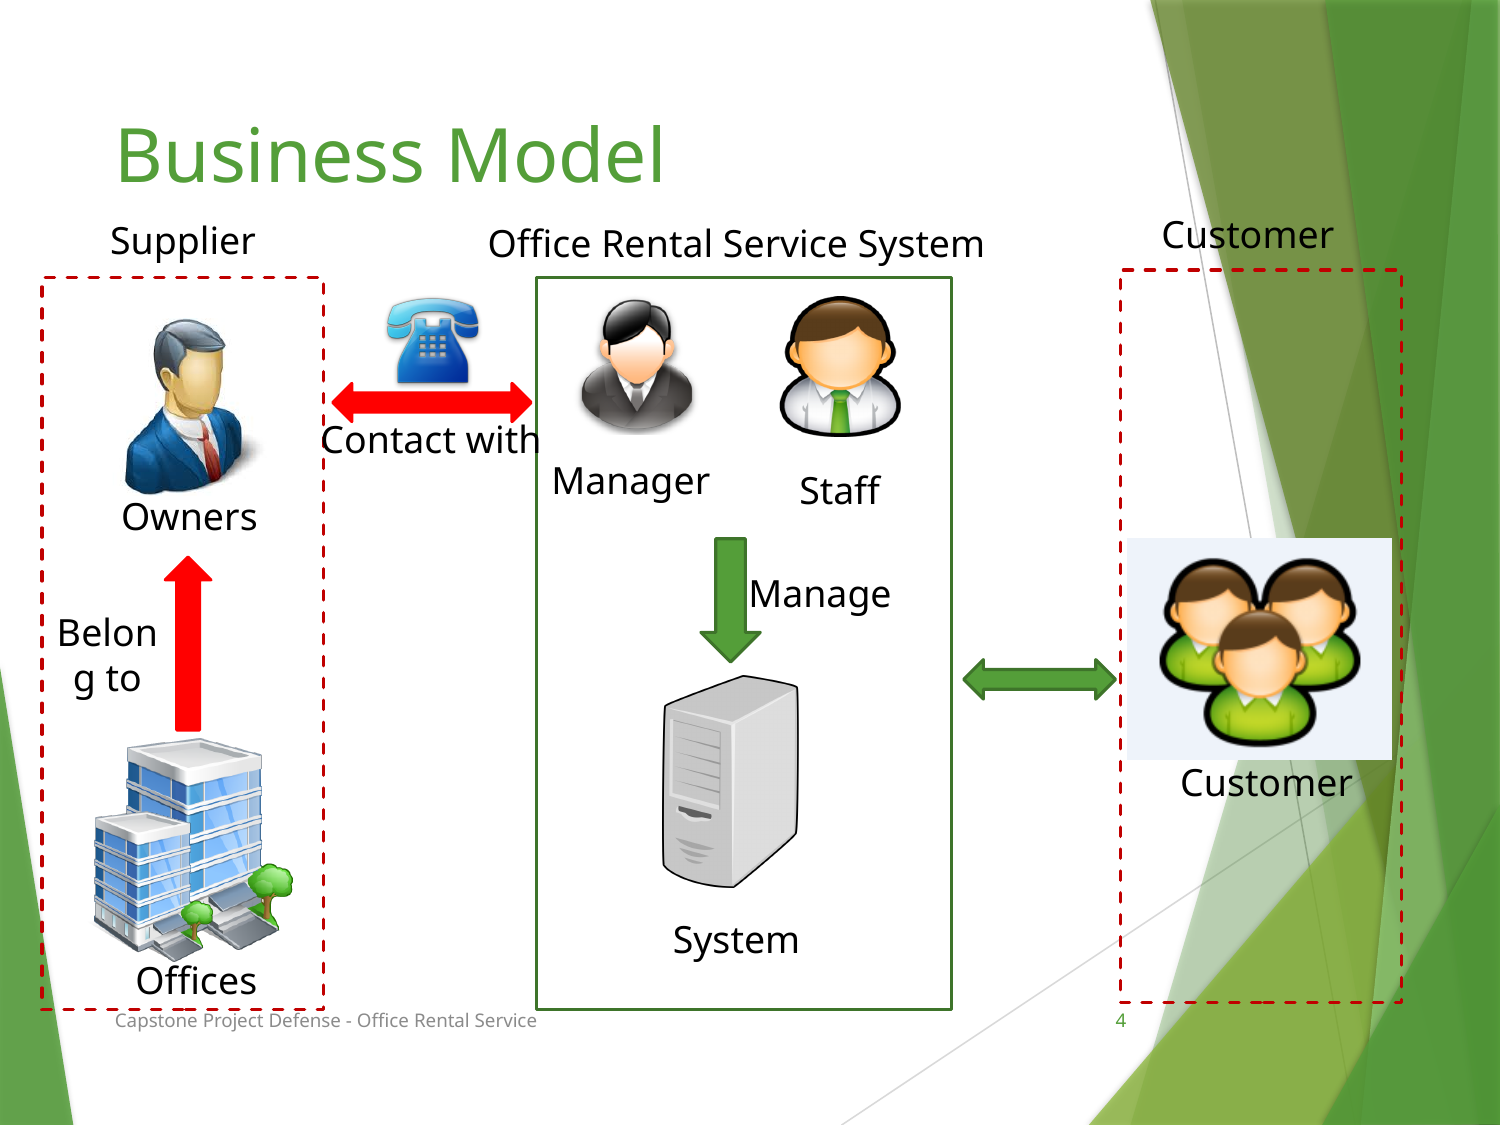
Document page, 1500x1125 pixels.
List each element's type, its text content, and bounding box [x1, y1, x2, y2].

text_box [40, 276, 325, 1011]
text_box [962, 658, 1117, 701]
picture [371, 270, 493, 410]
title Business Model [99, 99, 1142, 317]
picture [74, 738, 311, 963]
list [1127, 538, 1393, 760]
text_box Contact with [301, 408, 561, 469]
text_box [331, 381, 367, 424]
text_box Manage [732, 562, 908, 623]
text_box System [658, 908, 816, 968]
text_box [496, 381, 533, 424]
slide_number 4 [1057, 991, 1142, 1051]
text_box [1119, 268, 1403, 1004]
text_box Office Rental Service System [468, 212, 1005, 273]
text_box [699, 537, 762, 664]
picture [765, 295, 915, 437]
text_box Belong to [32, 601, 182, 706]
footer Capstone Project Defense - Office Rental Service [99, 991, 859, 1051]
text_box Staff [784, 459, 896, 519]
text_box Customer [1133, 203, 1363, 264]
text_box Owners [106, 505, 273, 545]
picture [565, 293, 708, 435]
text_box [163, 555, 213, 732]
text_box [535, 317, 953, 1011]
text_box Manager [536, 449, 725, 510]
picture [661, 675, 800, 889]
text_box Supplier [68, 209, 298, 270]
text_box Offices [120, 960, 273, 1010]
picture [98, 317, 277, 497]
